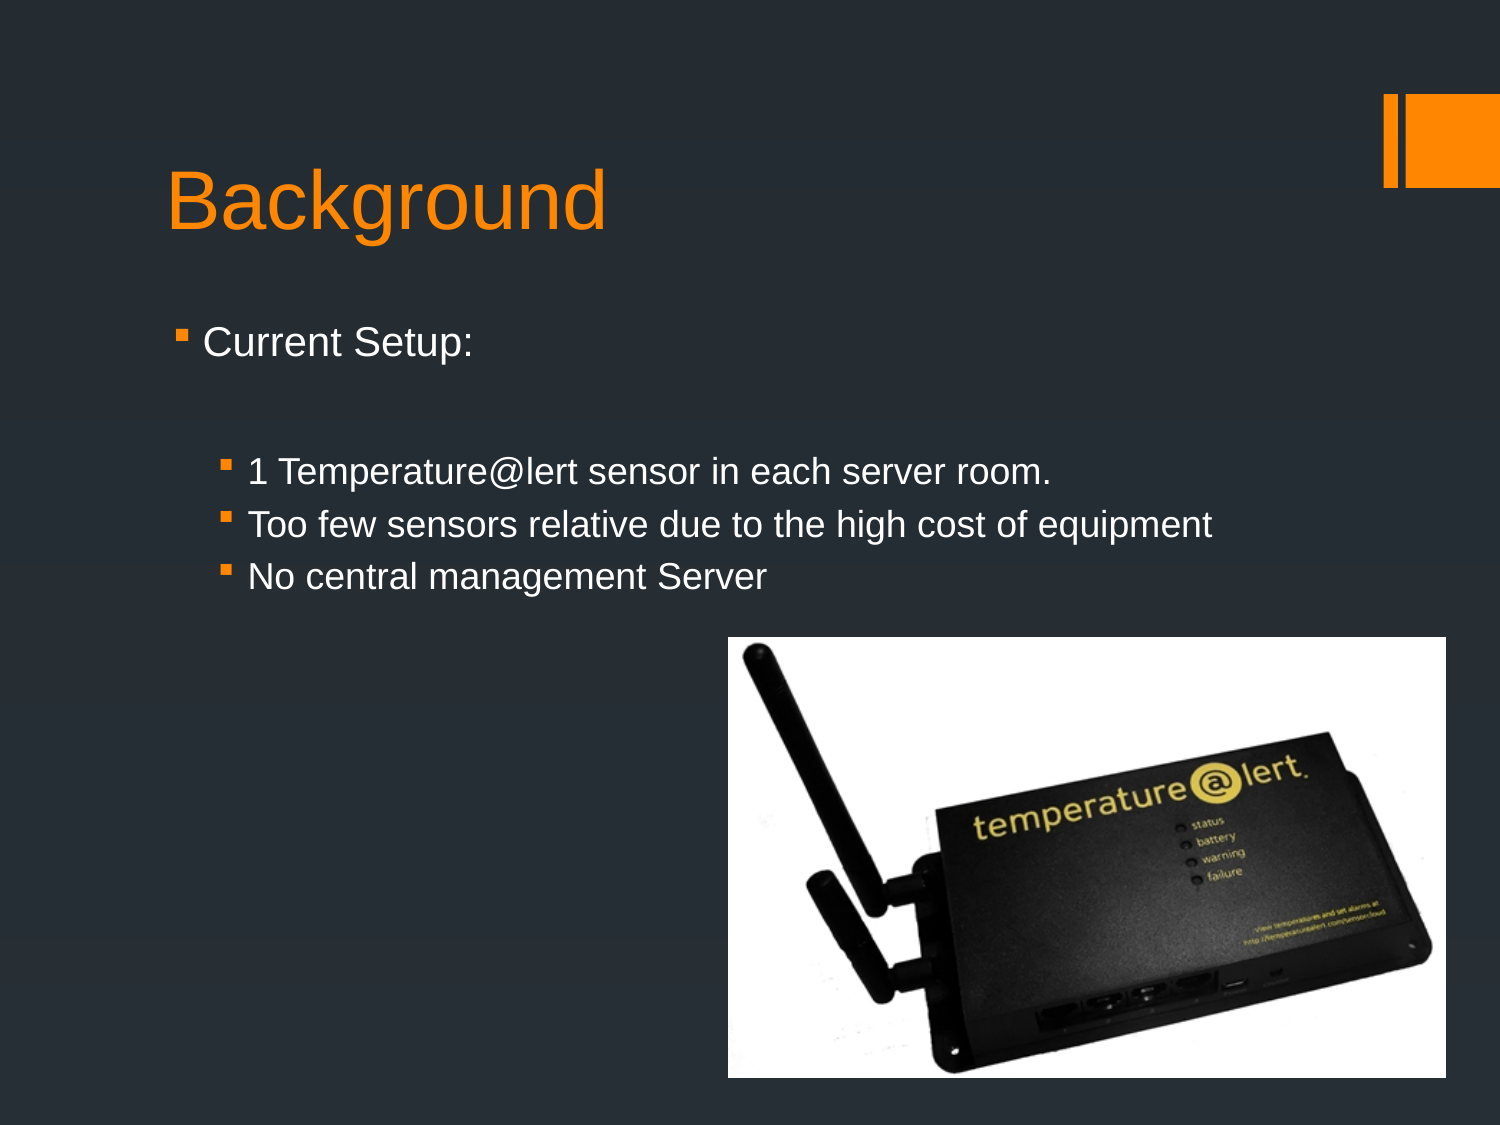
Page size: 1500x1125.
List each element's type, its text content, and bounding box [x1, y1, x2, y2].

title Background [150, 64, 1350, 254]
list Current Setup: 1 Temperature@lert sensor in each server room. Too few sensors relative due to the high cost of equipment No central management Server [150, 307, 1350, 834]
picture [728, 636, 1447, 1078]
